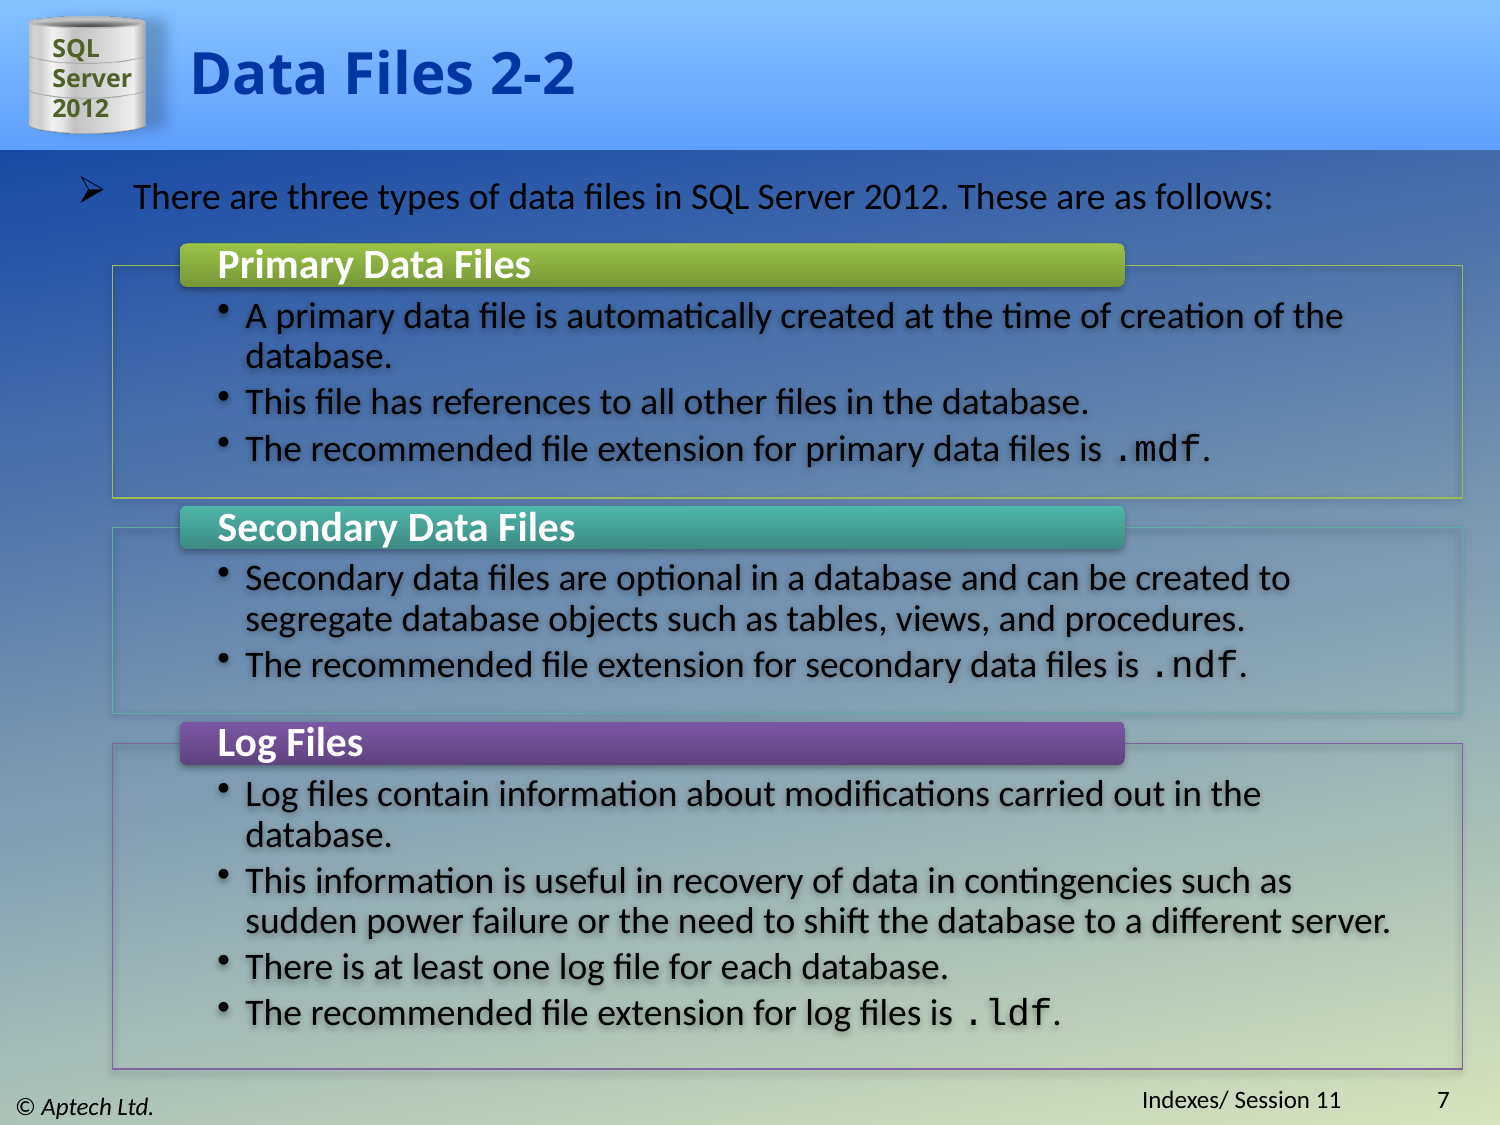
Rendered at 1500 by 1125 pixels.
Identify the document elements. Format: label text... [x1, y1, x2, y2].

footer Indexes/ Session 11 [375, 1085, 1363, 1113]
picture [24, 0, 150, 150]
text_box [112, 237, 1463, 1076]
slide_number 7 [1363, 1084, 1465, 1113]
text_box There are three types of data files in SQL Server 2012. These are as follows: [62, 164, 1375, 225]
title Data Files 2-2 [174, 37, 1426, 106]
